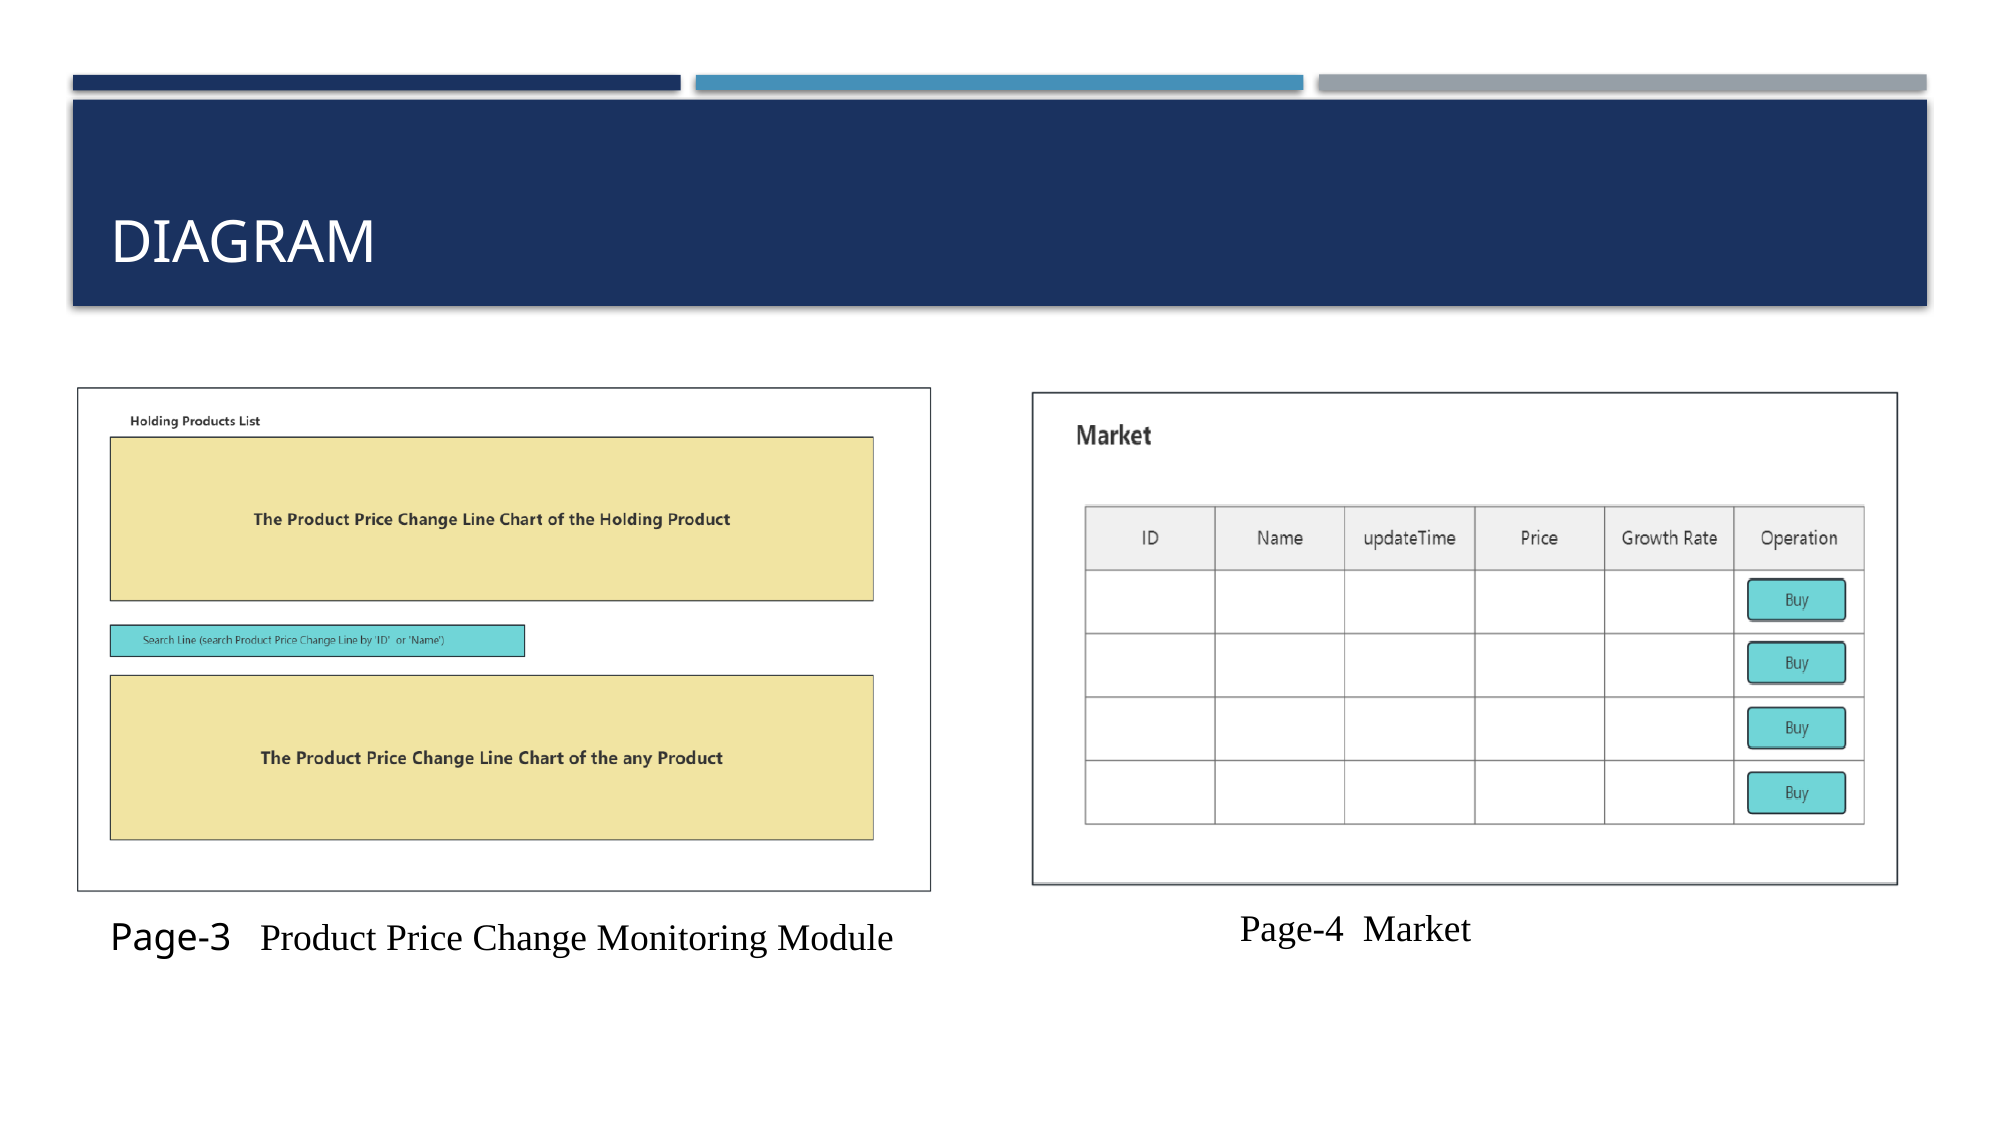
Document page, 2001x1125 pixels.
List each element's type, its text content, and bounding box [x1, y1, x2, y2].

title Diagram [95, 119, 1905, 282]
text_box Page-4 Market [1224, 904, 1671, 957]
text_box Page-3 Product Price Change Monitoring Module [95, 905, 955, 1011]
picture [73, 385, 935, 895]
picture [1028, 379, 1906, 895]
